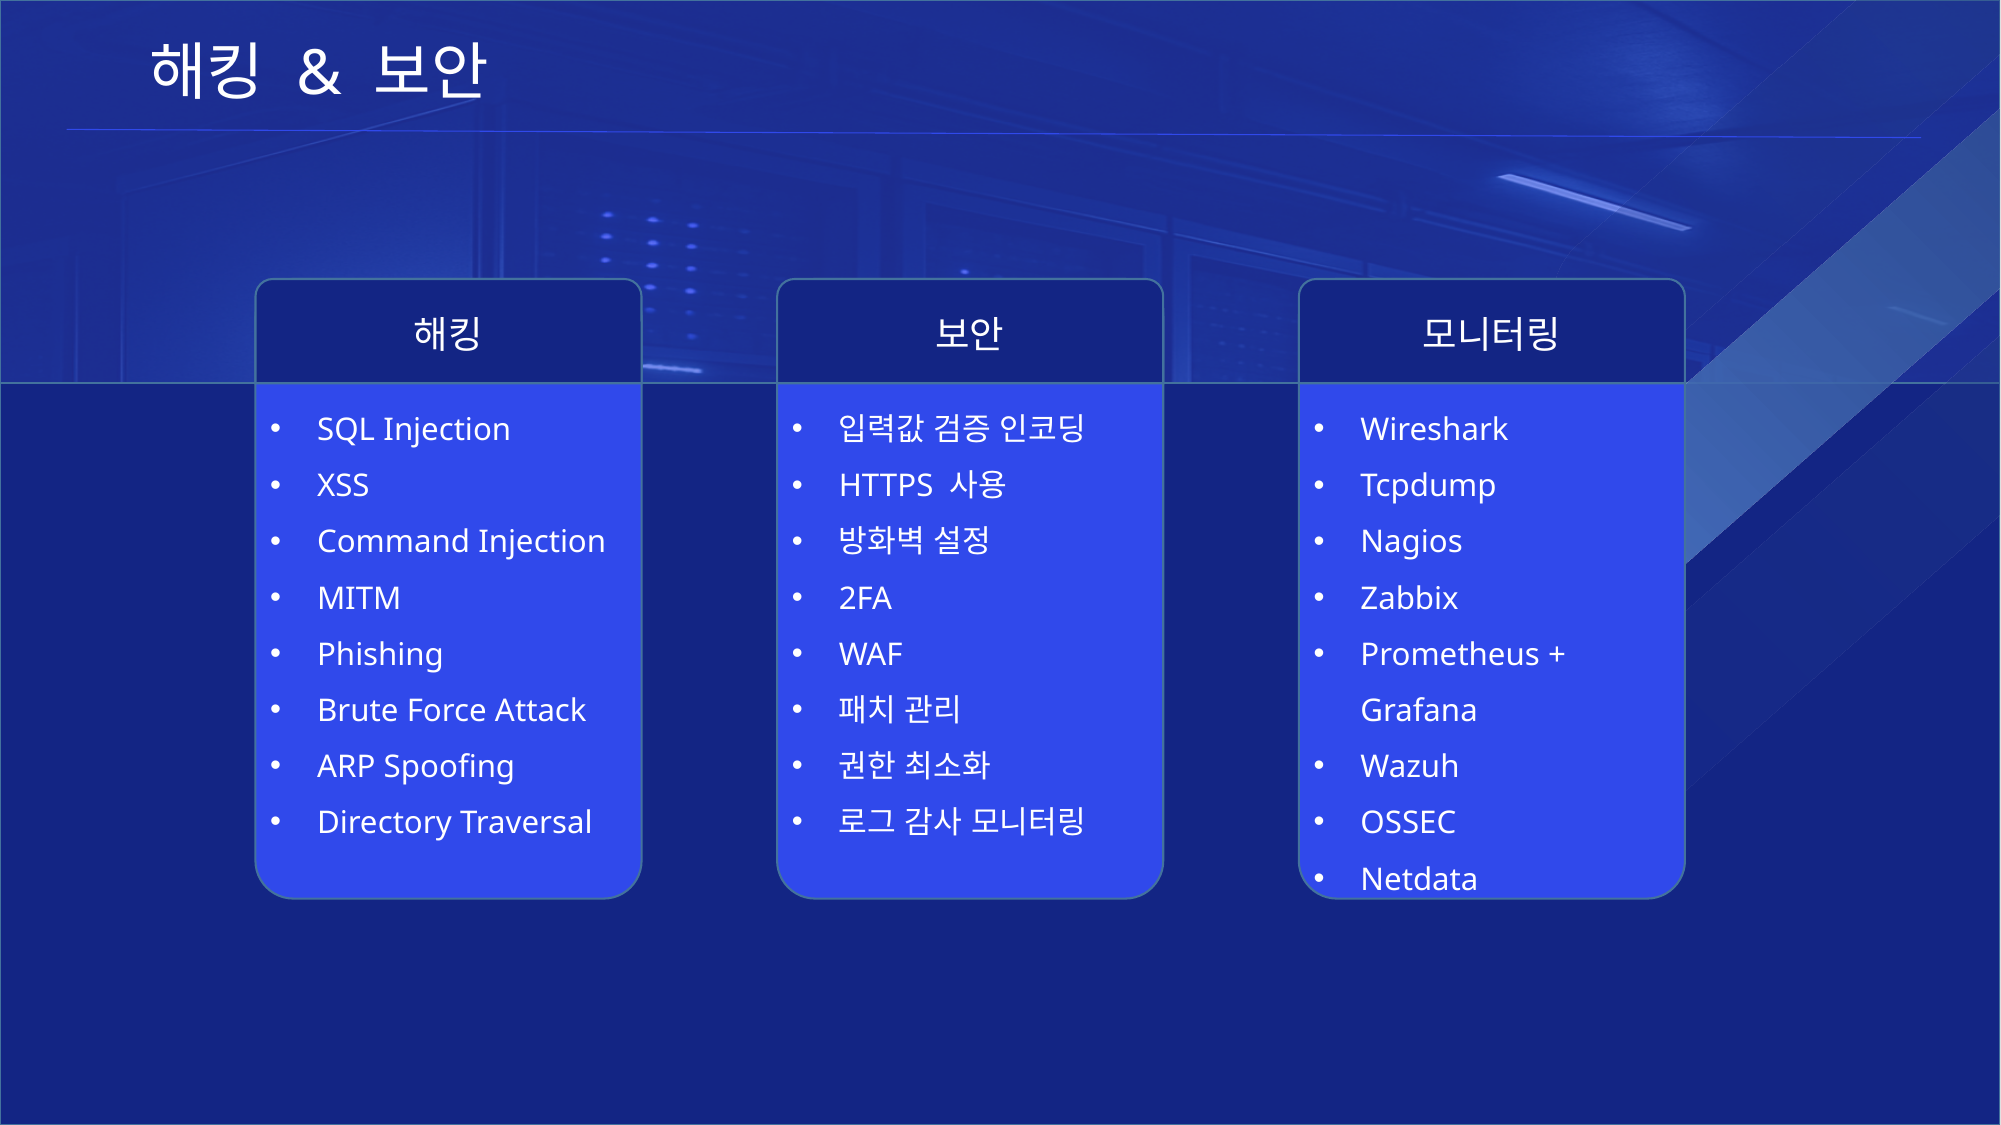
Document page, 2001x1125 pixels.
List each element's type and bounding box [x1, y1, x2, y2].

text_box [0, 0, 2000, 516]
text_box [777, 278, 1164, 899]
text_box [0, 516, 2000, 1125]
text_box [66, 129, 1922, 138]
text_box [255, 278, 642, 899]
text_box [1298, 279, 1685, 903]
